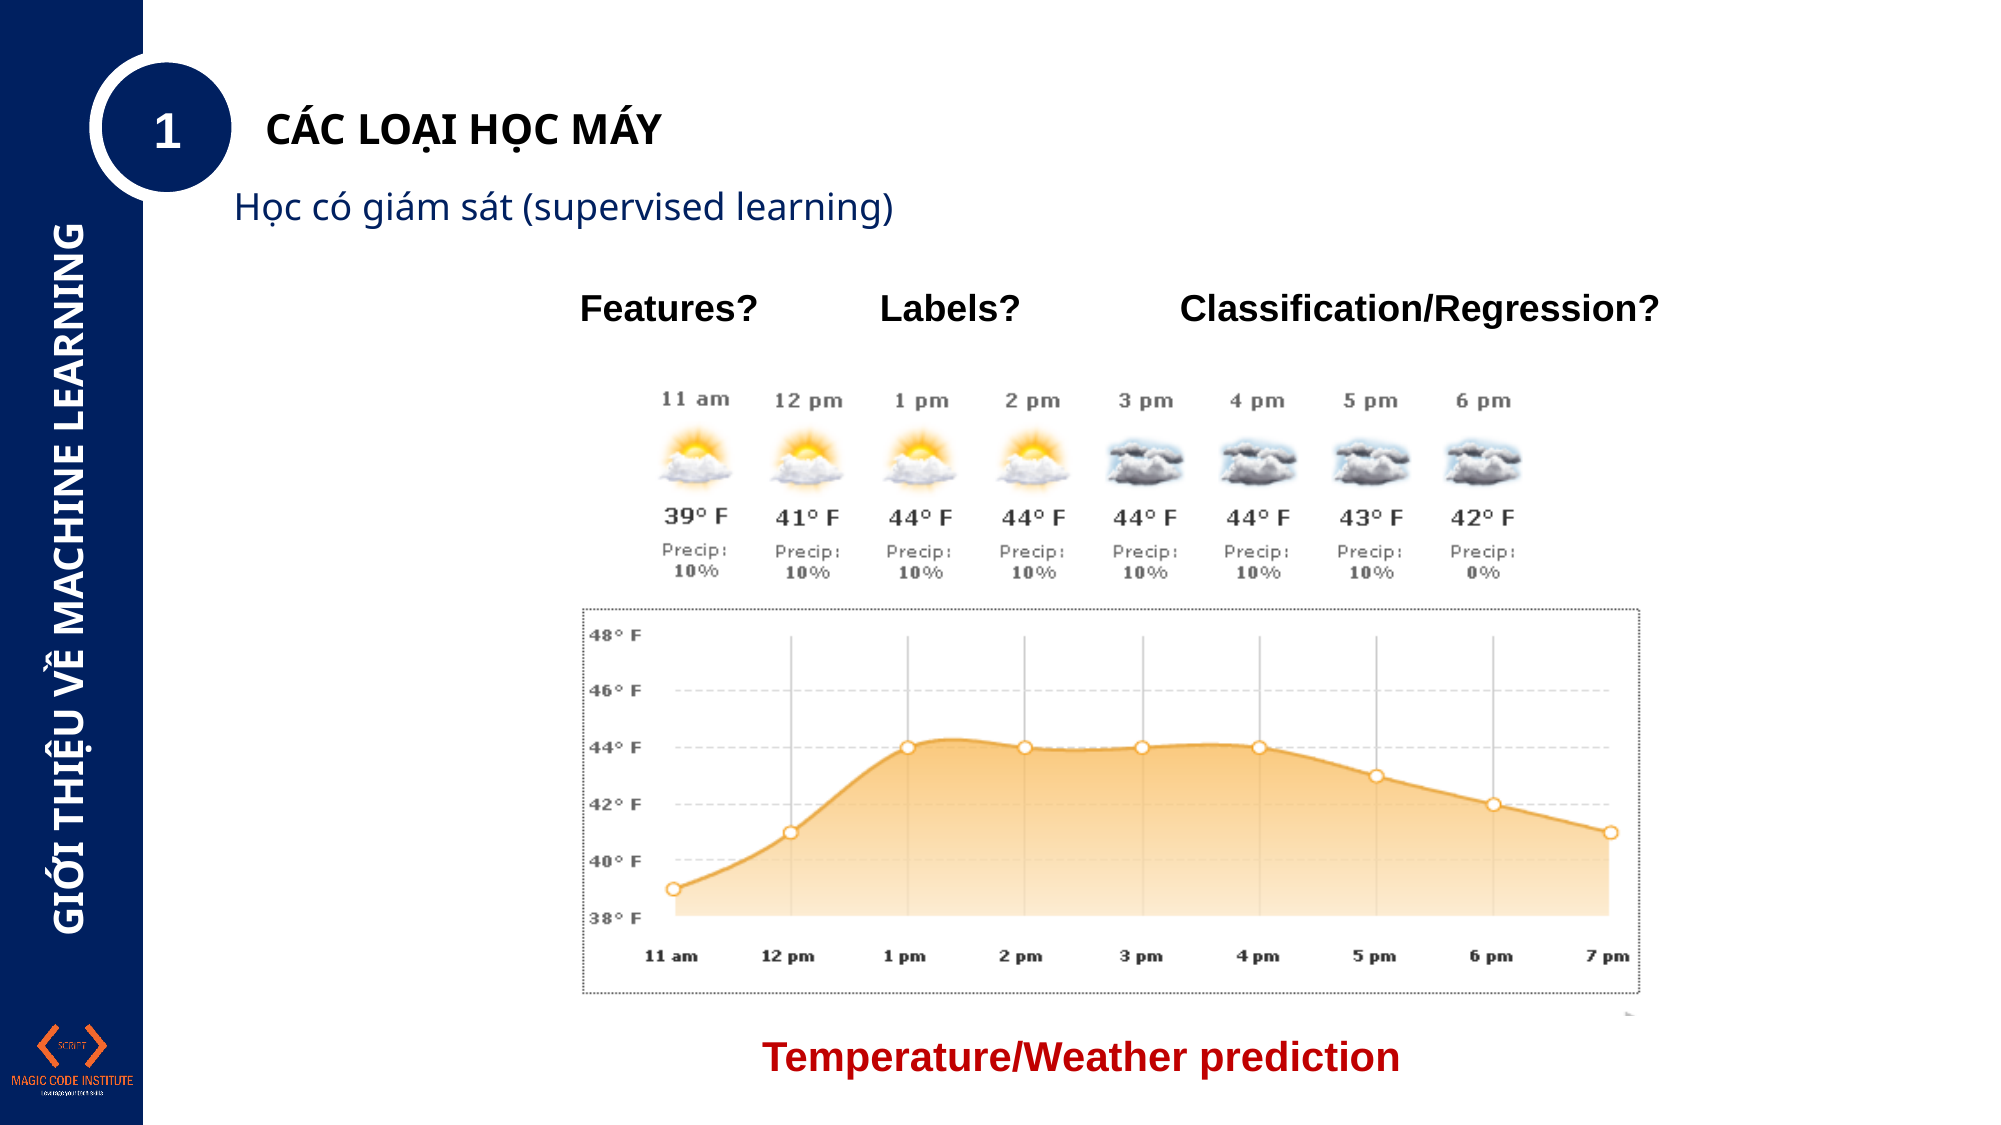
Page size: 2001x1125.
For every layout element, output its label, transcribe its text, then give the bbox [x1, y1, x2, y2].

text_box Học có giám sát (supervised learning) [218, 175, 909, 236]
list 1 [132, 85, 203, 171]
list GIỚI THIỆU VỀ MACHINE LEARNING [31, 221, 133, 939]
text_box CÁC LOẠI HỌC MÁY [250, 95, 677, 160]
picture [573, 386, 1654, 1016]
text_box Temperature/Weather prediction [747, 1022, 1416, 1088]
text_box Features? Labels? Classification/Regression? [565, 276, 1676, 336]
picture [0, 1019, 143, 1102]
